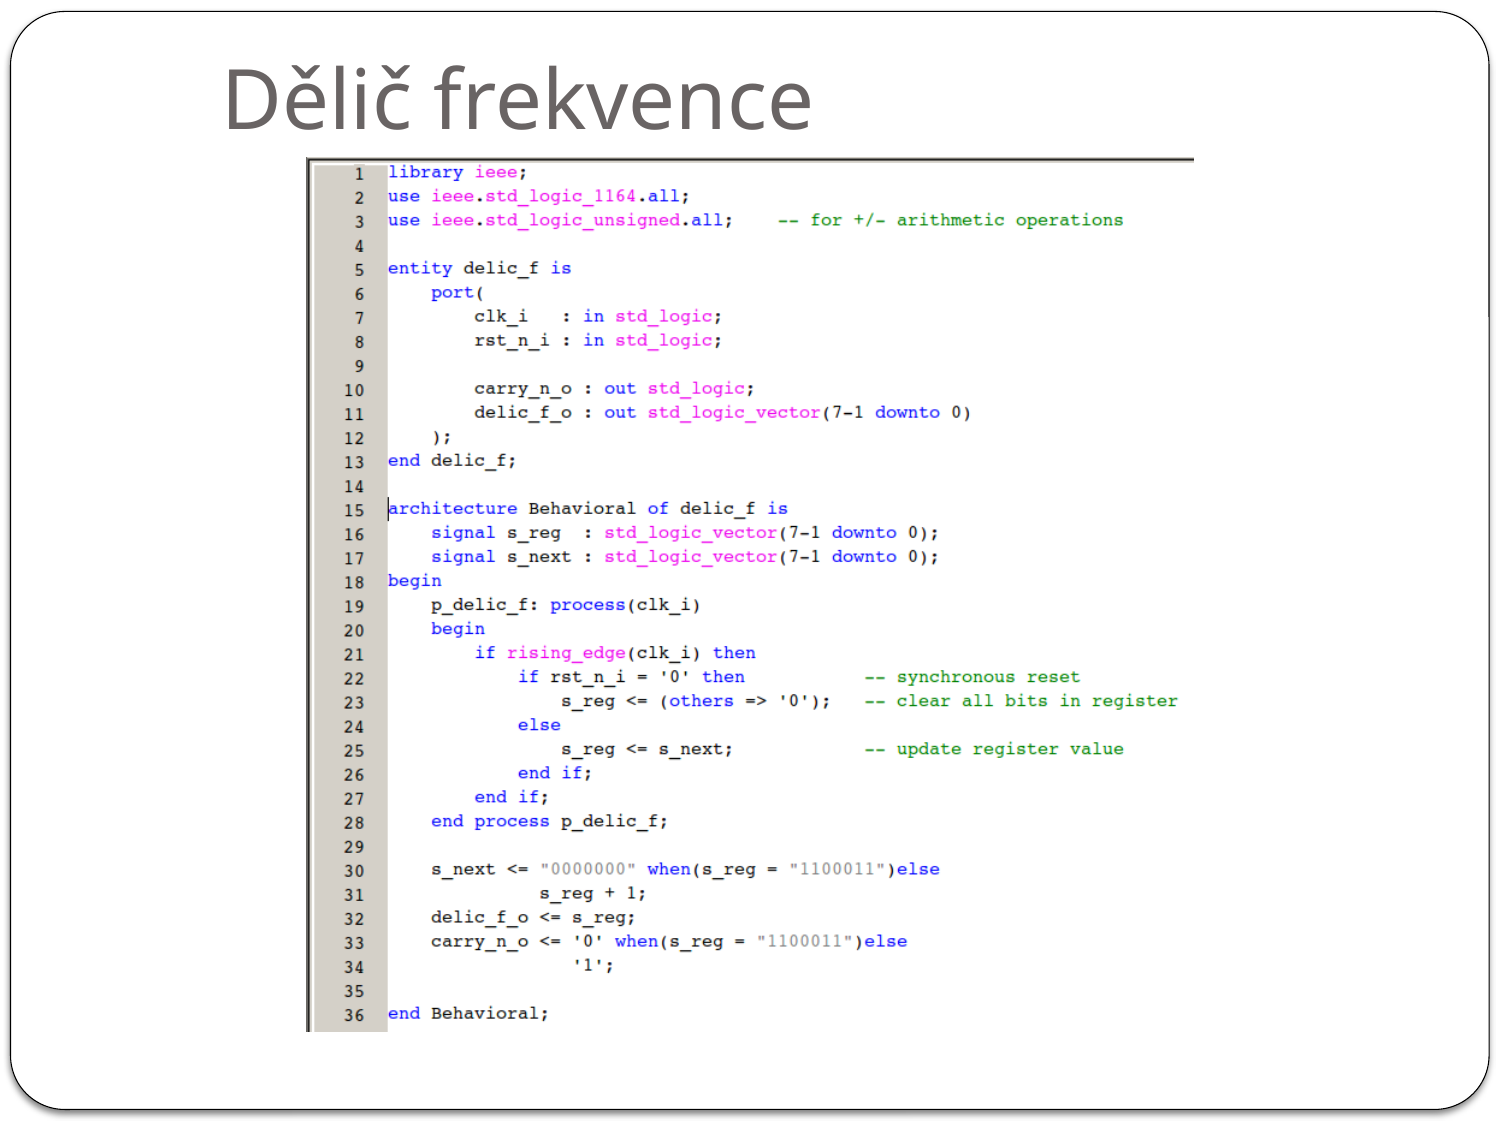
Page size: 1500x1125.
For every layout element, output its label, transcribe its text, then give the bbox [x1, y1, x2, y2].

title Dělič frekvence [206, 0, 1482, 161]
picture [306, 157, 1194, 1032]
